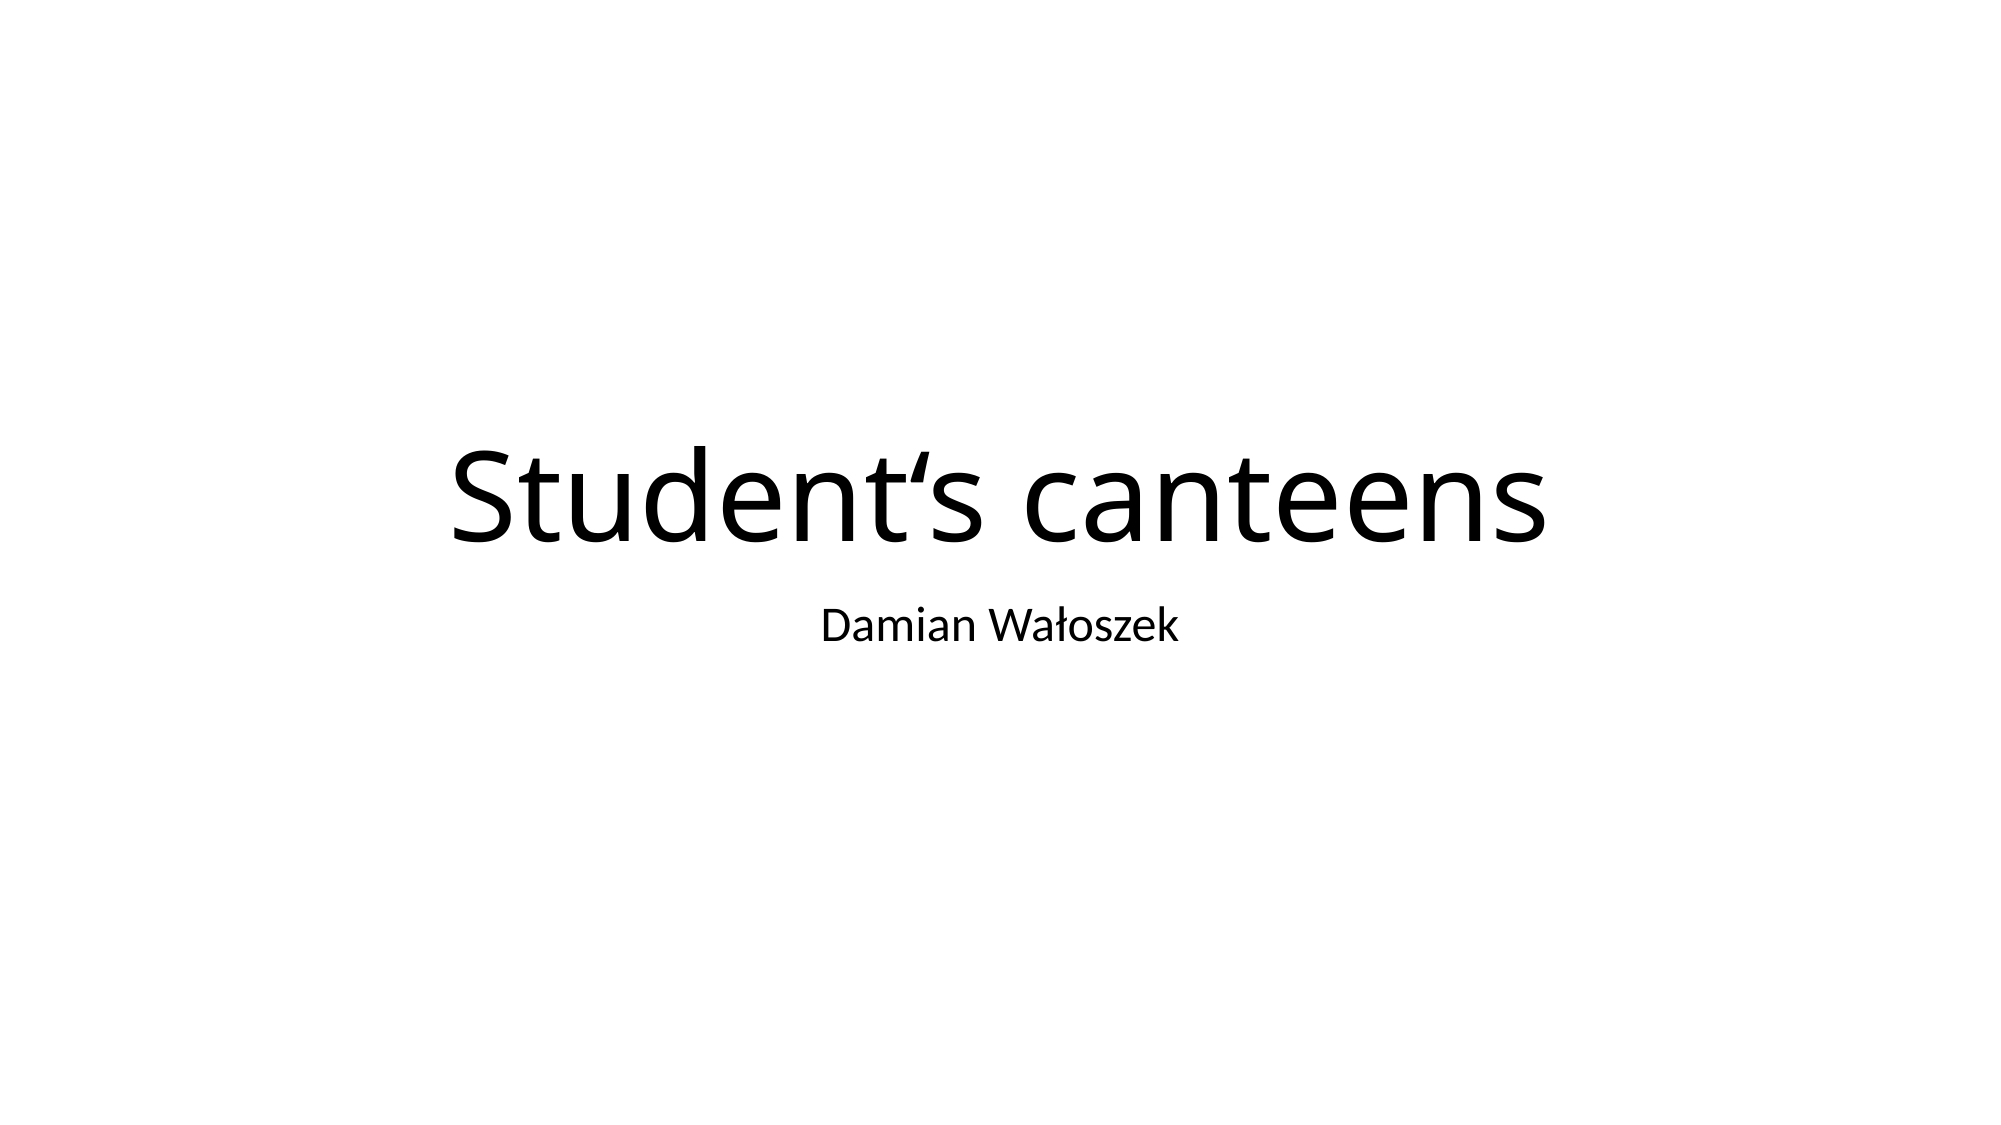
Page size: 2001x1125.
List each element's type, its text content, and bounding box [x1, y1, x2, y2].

subtitle Damian Wałoszek [249, 590, 1750, 863]
title Student‘s canteens [249, 184, 1750, 576]
